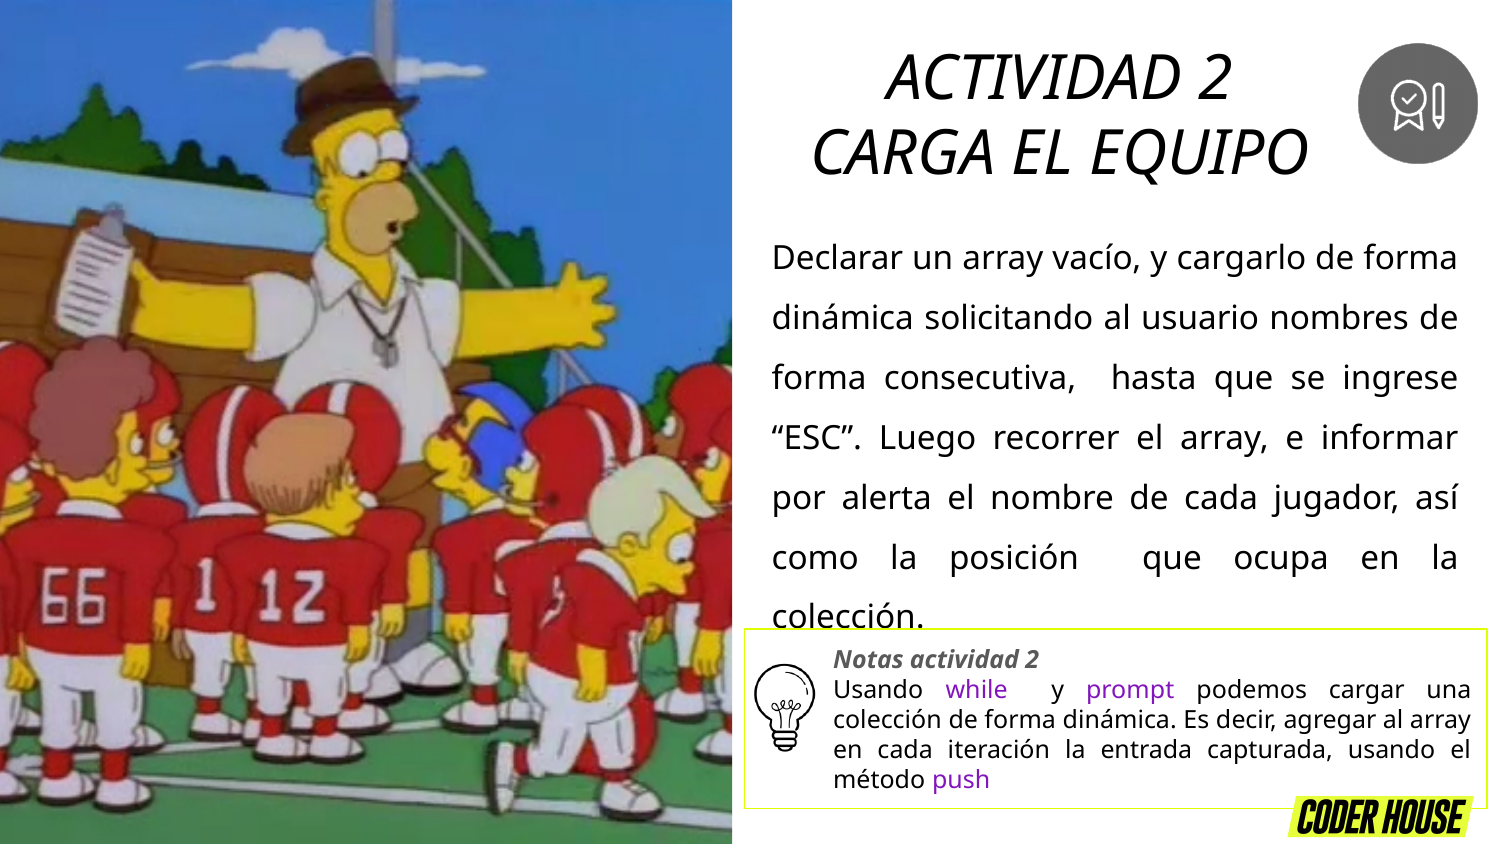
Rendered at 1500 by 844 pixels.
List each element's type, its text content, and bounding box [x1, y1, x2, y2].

text_box ACTIVIDAD 2 CARGA EL EQUIPO [749, 22, 1371, 185]
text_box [744, 628, 1488, 781]
picture [1283, 789, 1479, 844]
picture [1358, 43, 1479, 164]
text_box Declarar un array vacío, y cargarlo de forma dinámica solicitando al usuario nombres de forma consecutiva, hasta que se ingrese “ESC”. Luego recorrer el array, e informar por alerta el nombre de cada jugador, así como la posición que ocupa en la colección. [756, 201, 1475, 627]
picture [0, 0, 733, 844]
